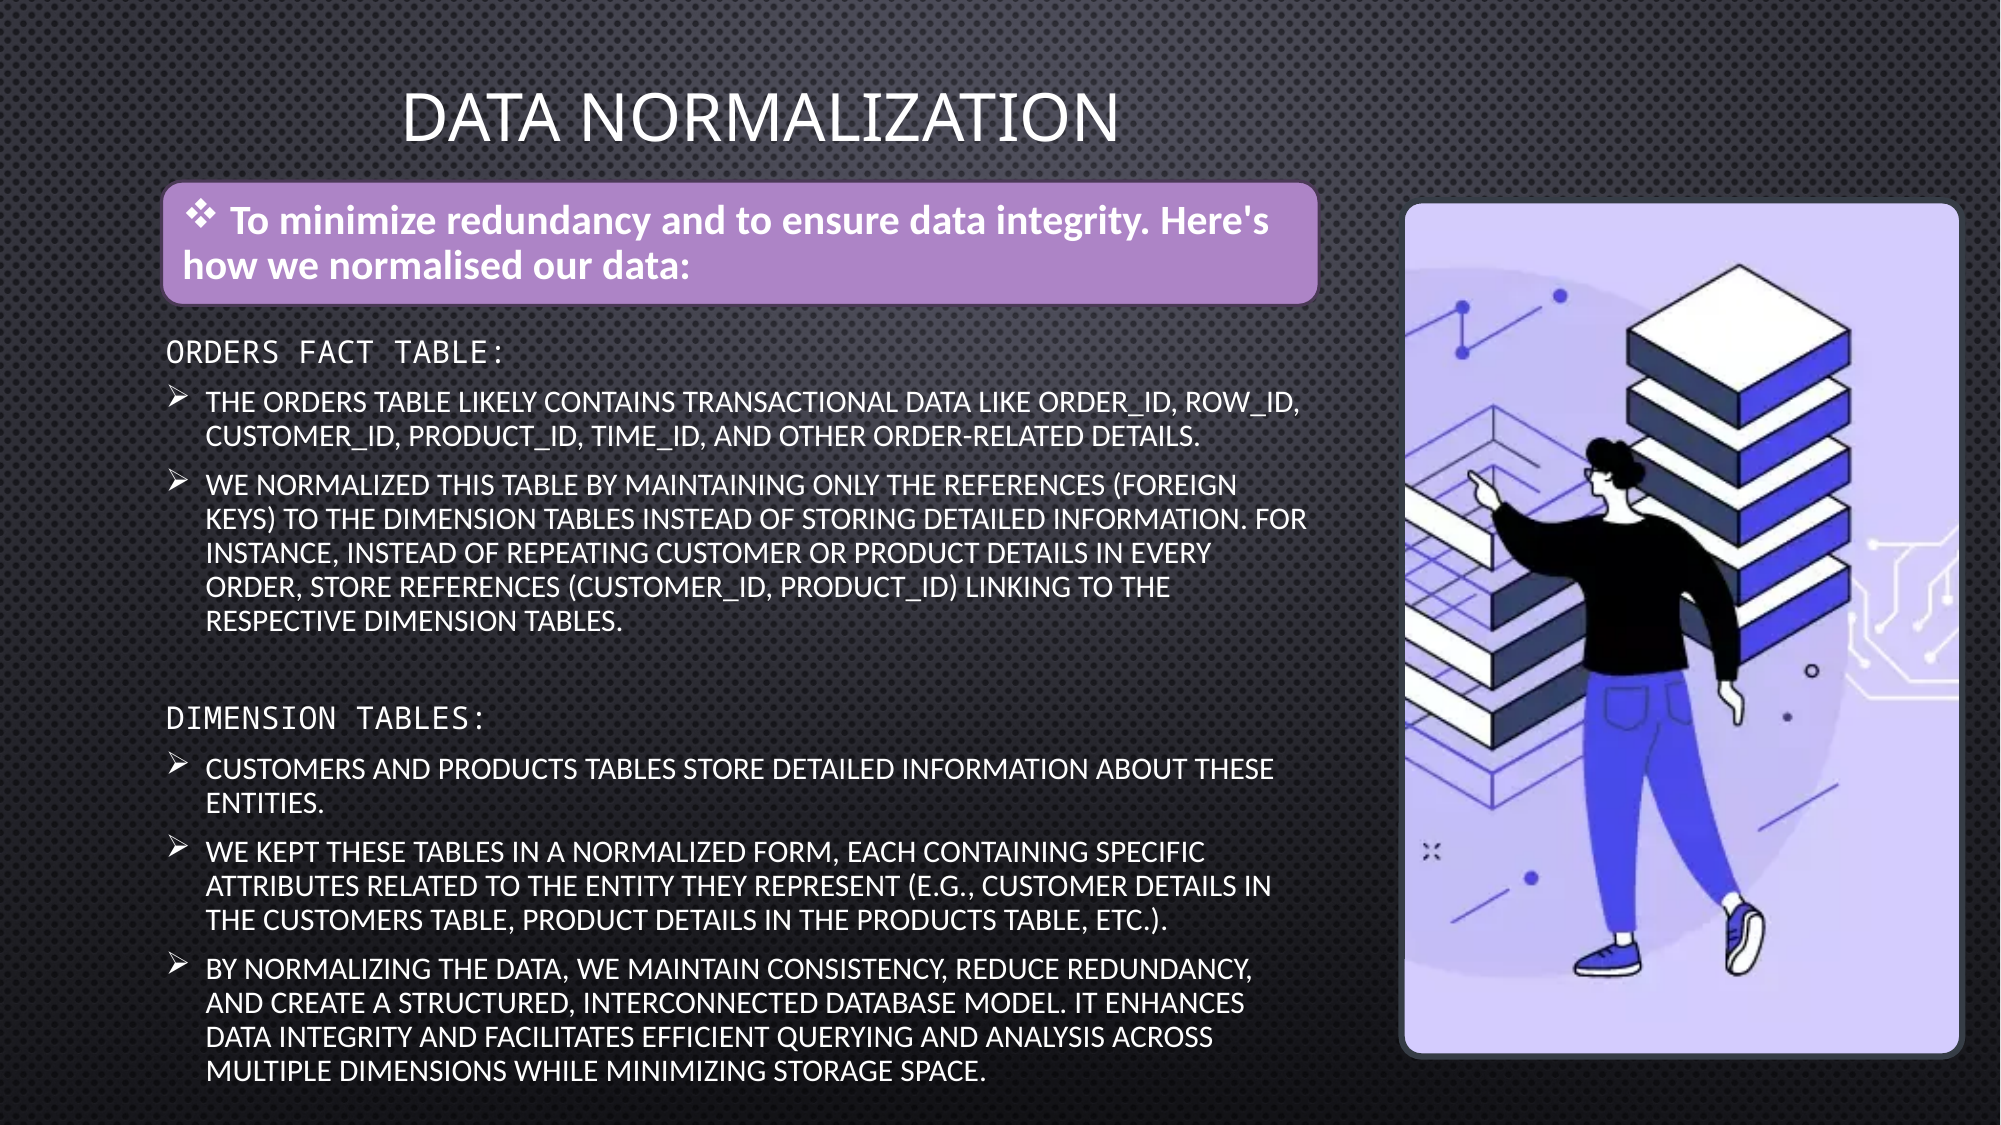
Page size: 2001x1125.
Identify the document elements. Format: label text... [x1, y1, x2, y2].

picture [1401, 200, 1963, 1057]
title DATA NORMALIZATION [259, 0, 1266, 179]
text_box To minimize redundancy and to ensure data integrity. Here's how we normalised our data: [159, 179, 1321, 307]
list Orders Fact Table: The Orders table likely contains transactional data like order_id, row_id, customer_id, product_id, time_id, and other order-related details. We Normalized this table by maintaining only the references (foreign keys) to the dimension tables instead of storing detailed information. For instance, instead of repeating customer or product details in every order, store references (customer_id, product_id) linking to the respective dimension tables. Dimension Tables: Customers and Products tables store detailed information about these entities. We kept these tables in a normalized form, each containing specific attributes related to the entity they represent (e.g., customer details in the Customers table, product details in the Products table, etc.). By normalizing the data, we maintain consistency, reduce redundancy, and create a structured, interconnected database model. It enhances data integrity and facilitates efficient querying and analysis across multiple dimensions while minimizing storage space. [150, 275, 1330, 1111]
